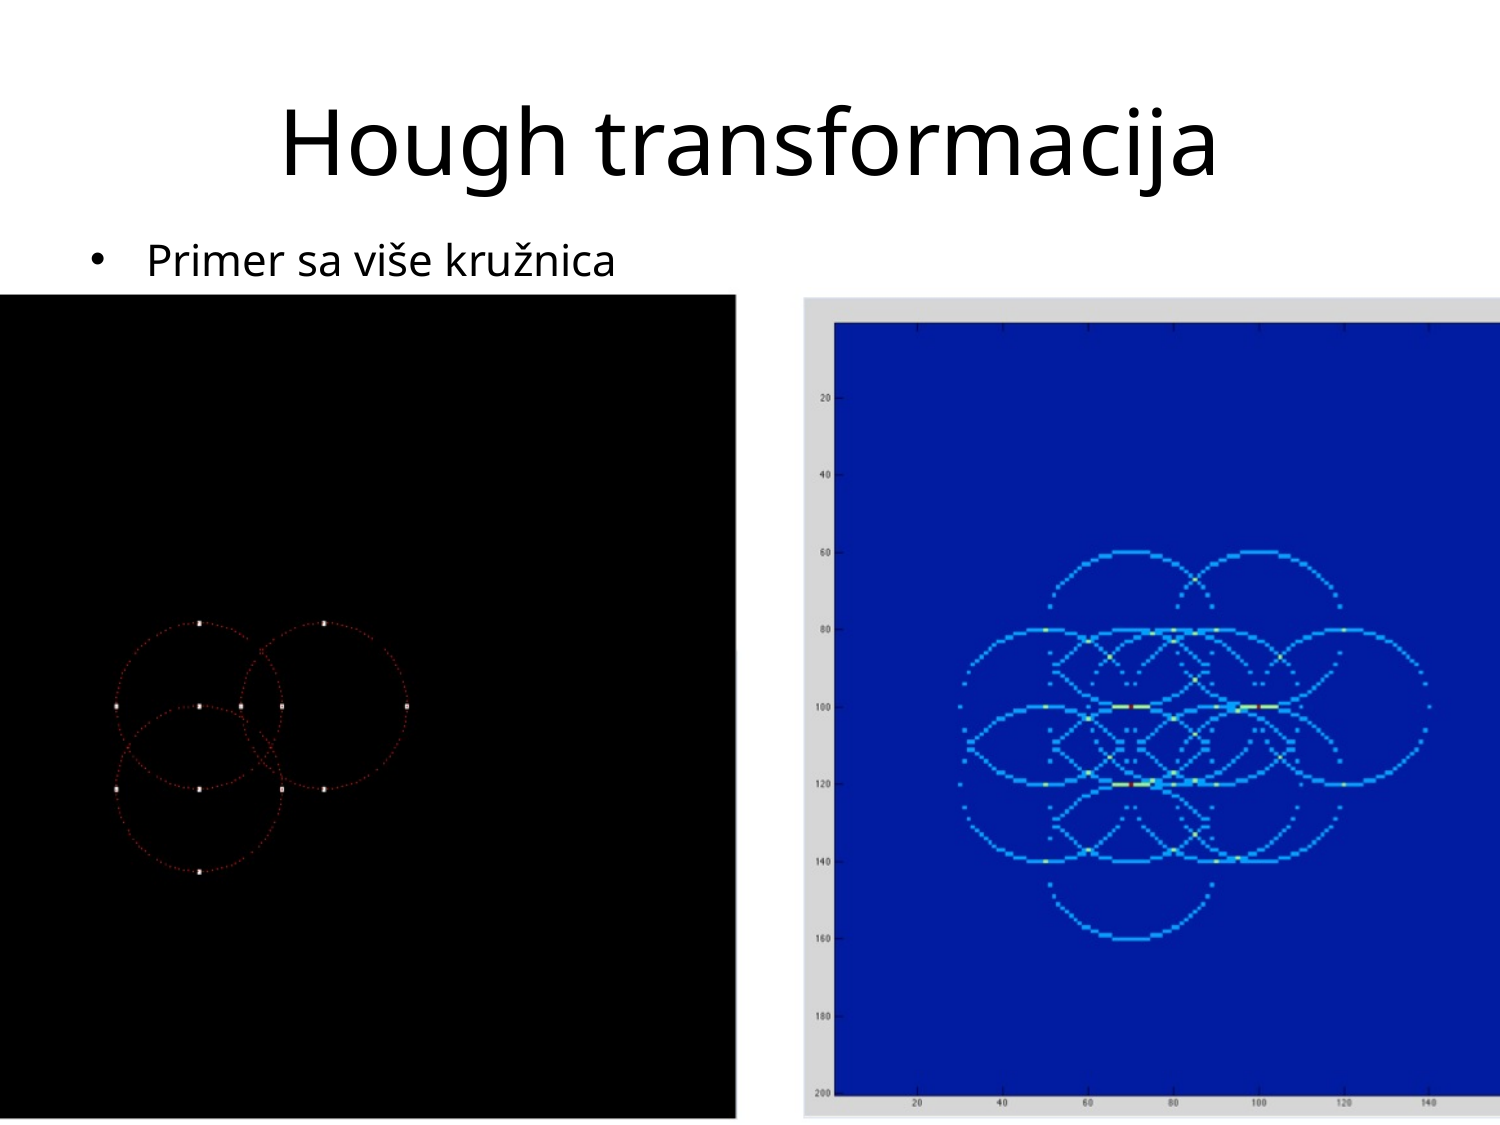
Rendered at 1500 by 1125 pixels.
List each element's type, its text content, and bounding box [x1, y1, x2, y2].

title Hough transformacija [75, 45, 1425, 224]
list Primer sa više kružnica [75, 224, 1425, 285]
picture [0, 287, 1500, 1125]
